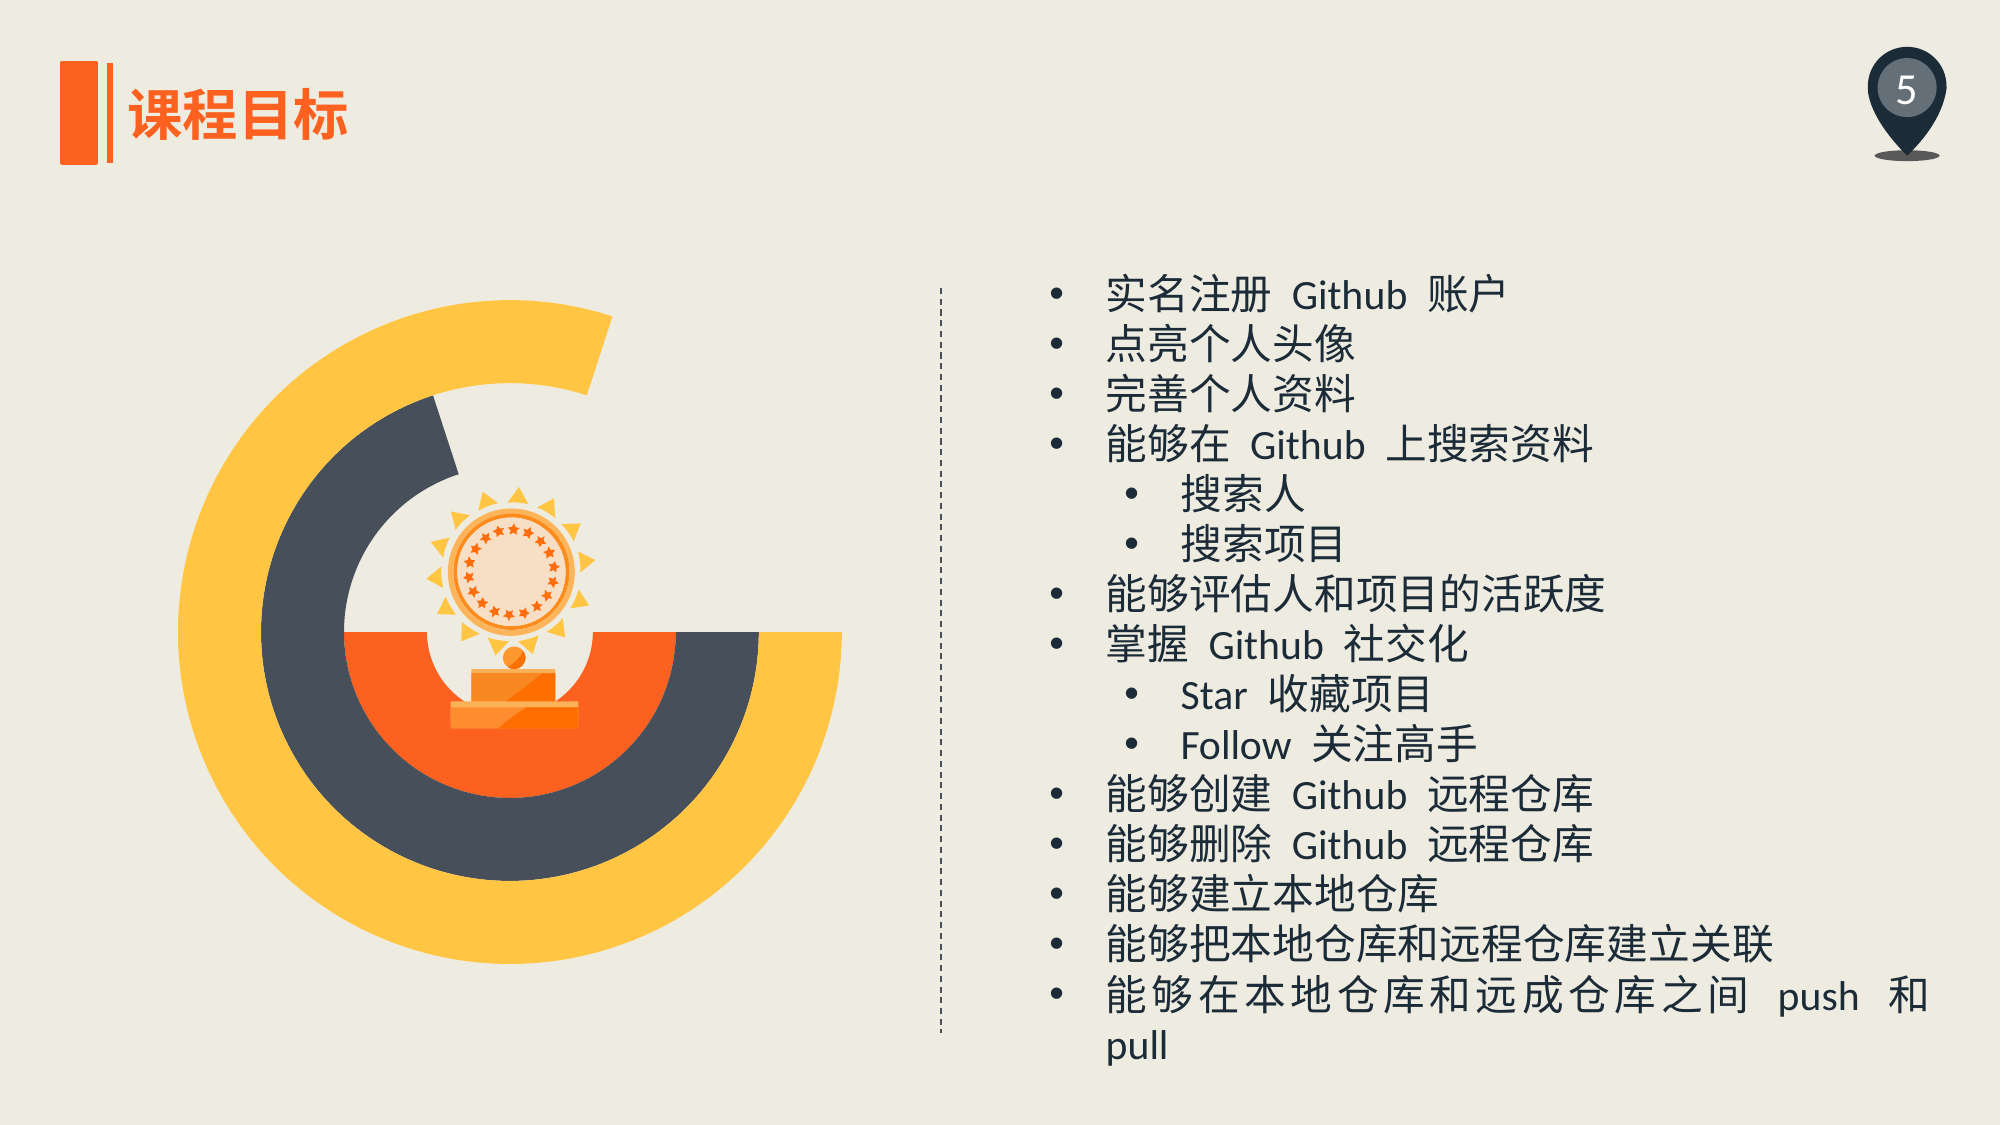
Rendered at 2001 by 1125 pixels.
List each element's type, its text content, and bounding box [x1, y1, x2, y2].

text_box 课程目标 [115, 72, 577, 154]
text_box [60, 61, 98, 165]
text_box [5, 286, 1015, 979]
text_box 实名注册 Github 账户 点亮个人头像 完善个人资料 能够在 Github 上搜索资料 搜索人 搜索项目 能够评估人和项目的活跃度 掌握 Github 社交化 Star 收藏项目 Follow 关注高手 能够创建 Github 远程仓库 能够删除 Github 远程仓库 能够建立本地仓库 能够把本地仓库和远程仓库建立关联 能够在本地仓库和远成仓库之间 push 和 pull [1034, 260, 1945, 1076]
slide_number 5 [1673, 57, 2000, 118]
